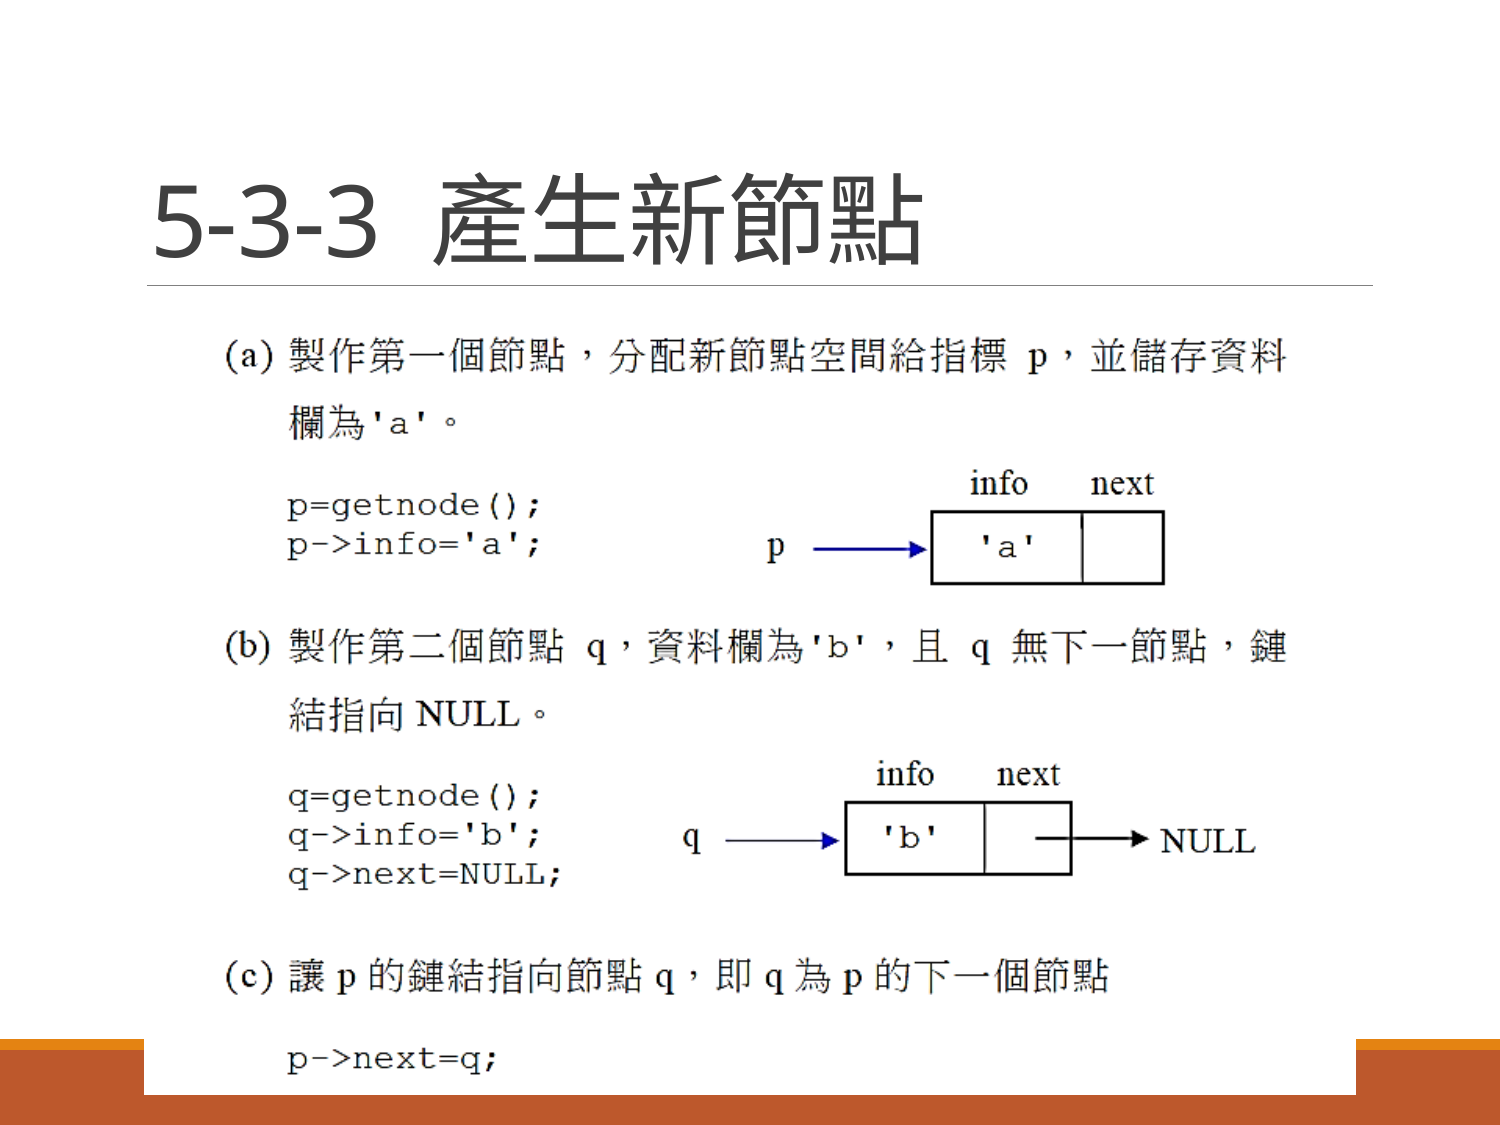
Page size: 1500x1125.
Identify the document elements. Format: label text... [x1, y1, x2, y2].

title 5-3-3 產生新節點 [135, 47, 1373, 285]
picture [143, 325, 1356, 1096]
